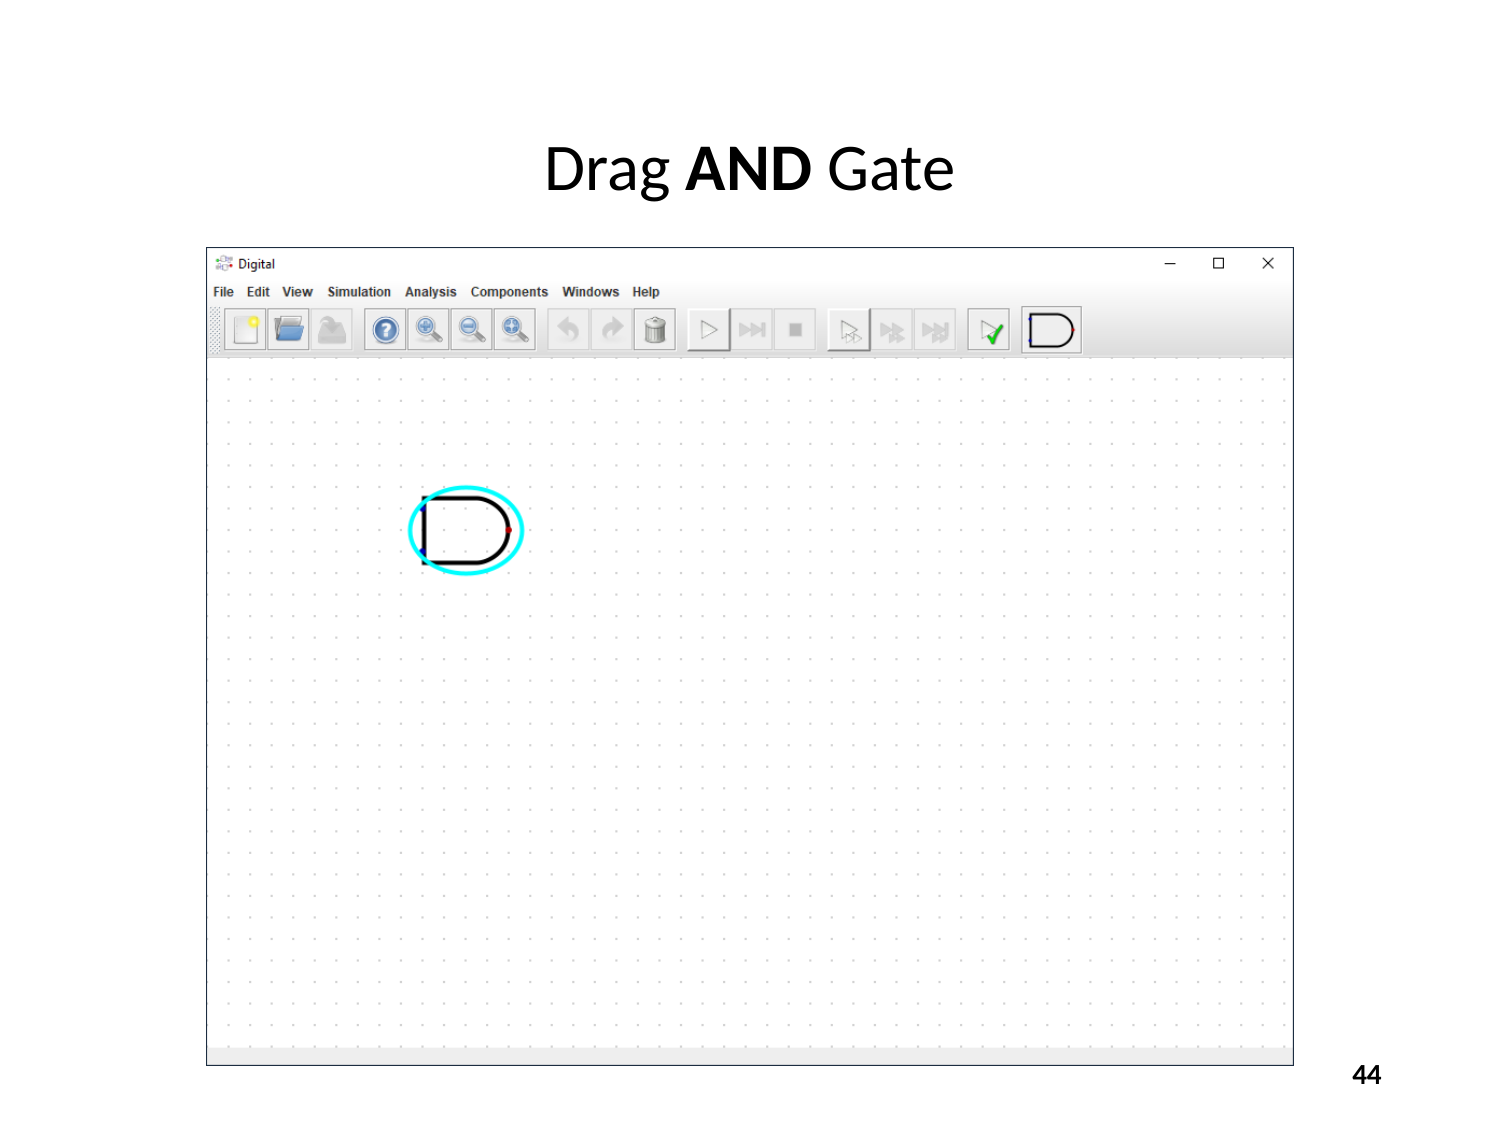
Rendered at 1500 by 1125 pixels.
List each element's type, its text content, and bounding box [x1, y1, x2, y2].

title Drag AND Gate [103, 59, 1397, 278]
picture [206, 247, 1294, 1067]
slide_number 44 [1059, 1042, 1397, 1103]
